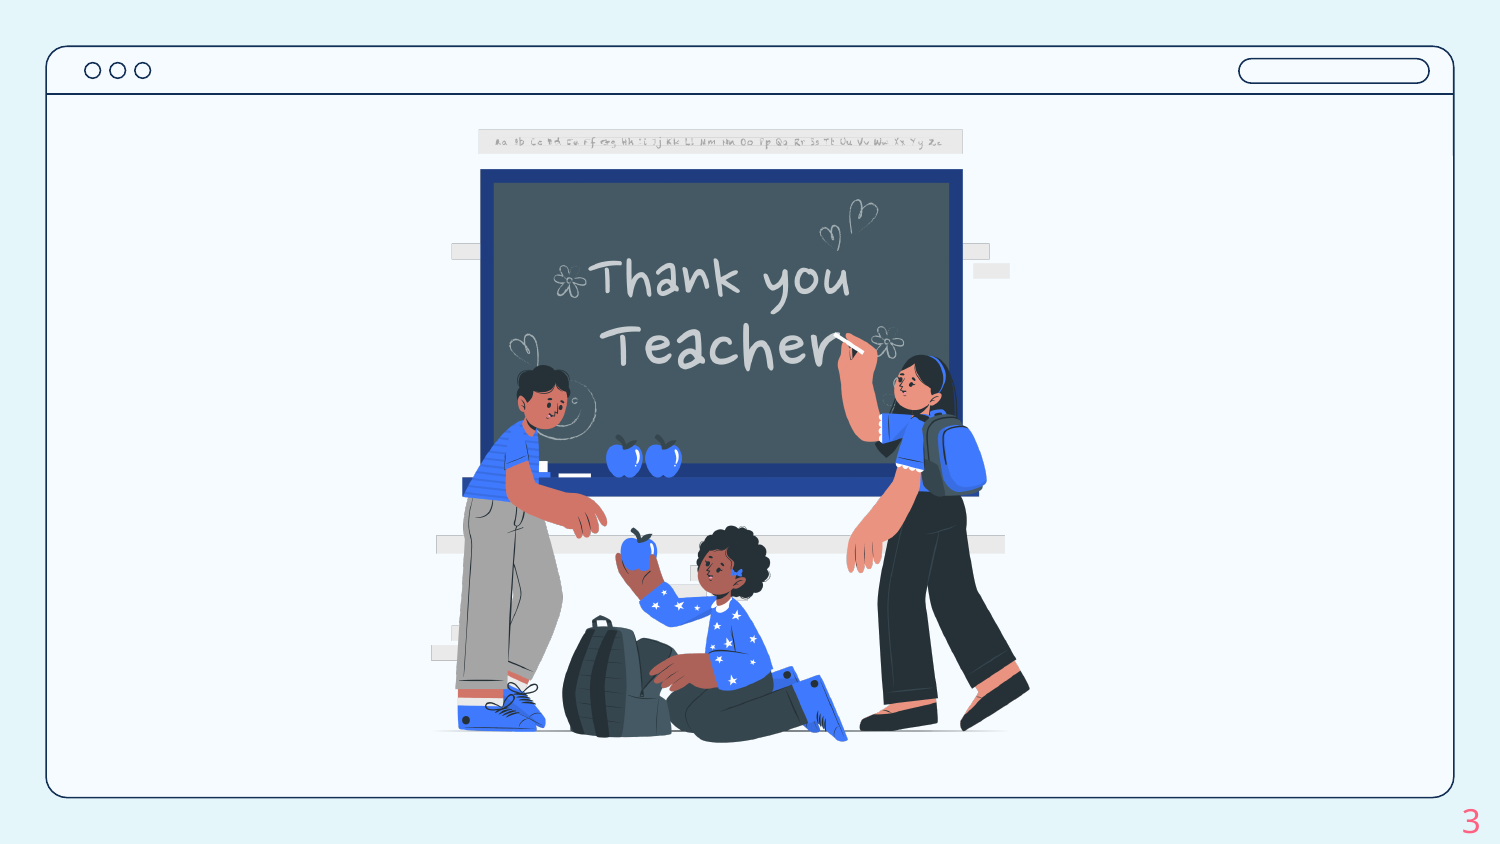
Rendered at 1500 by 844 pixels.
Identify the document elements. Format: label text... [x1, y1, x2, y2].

picture [374, 89, 1067, 782]
text_box 36 [1447, 793, 1500, 844]
